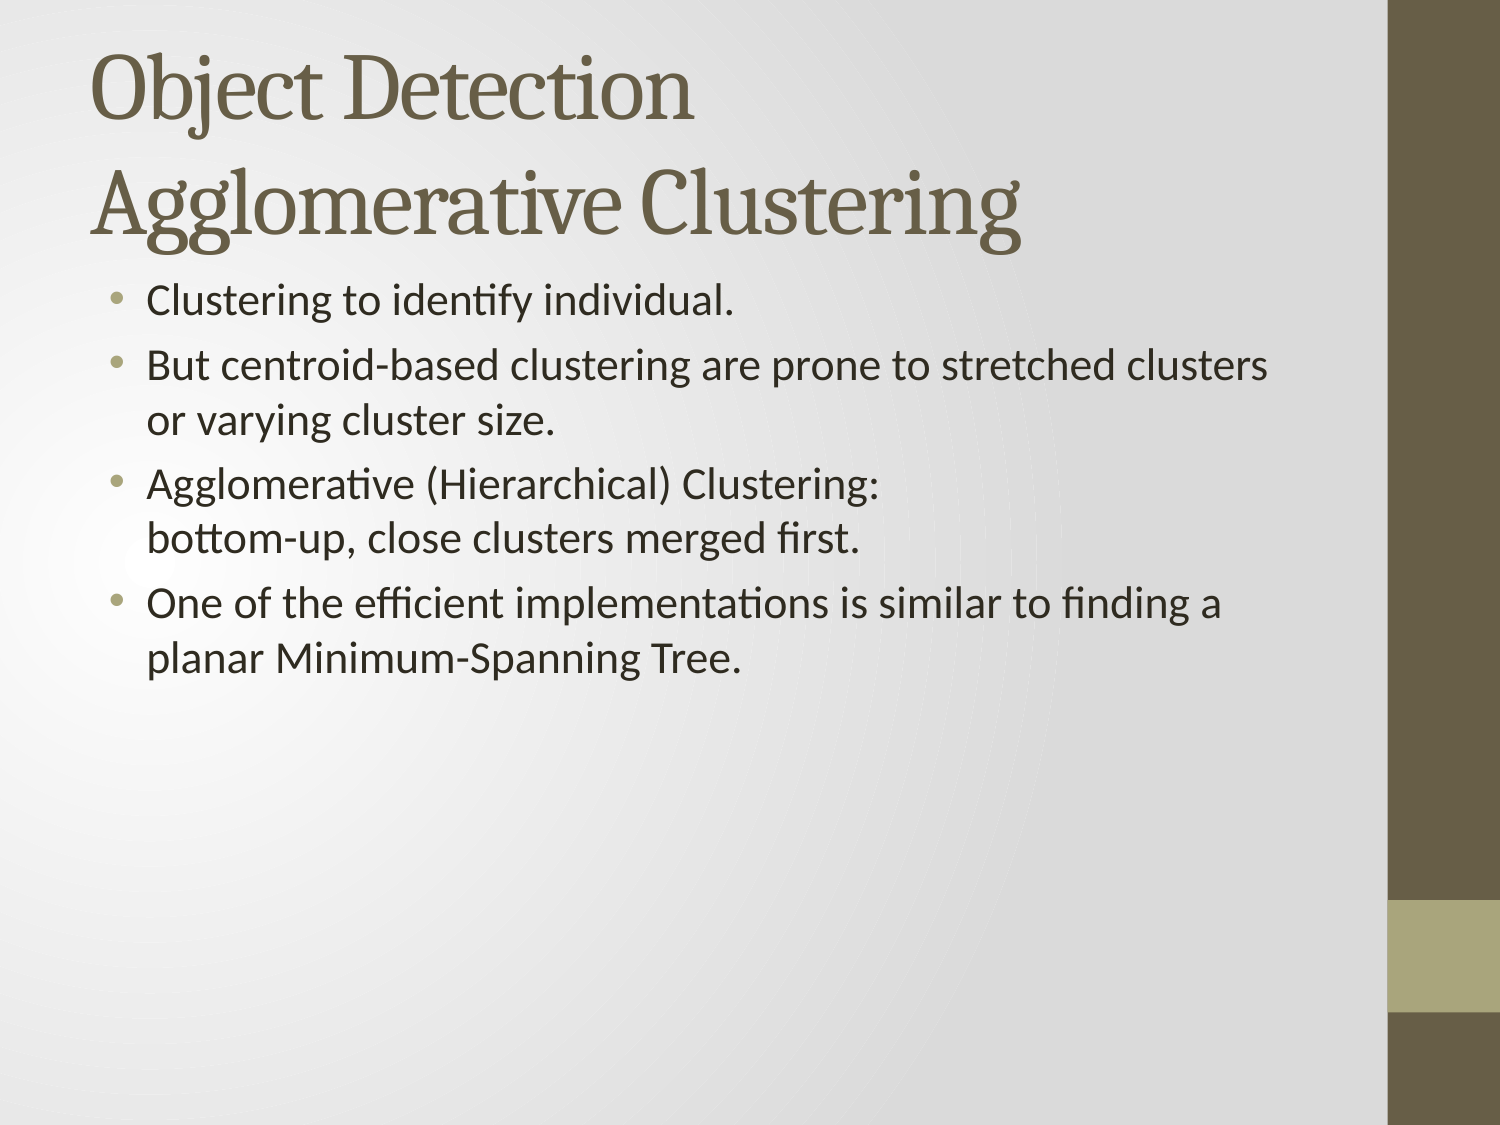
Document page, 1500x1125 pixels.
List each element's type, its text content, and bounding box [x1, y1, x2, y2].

title Object Detection Agglomerative Clustering [75, 45, 1325, 233]
list Clustering to identify individual. But centroid-based clustering are prone to stretched clusters or varying cluster size. Agglomerative (Hierarchical) Clustering: bottom-up, close clusters merged first. One of the efficient implementations is similar to finding a planar Minimum-Spanning Tree. [75, 262, 1325, 1050]
